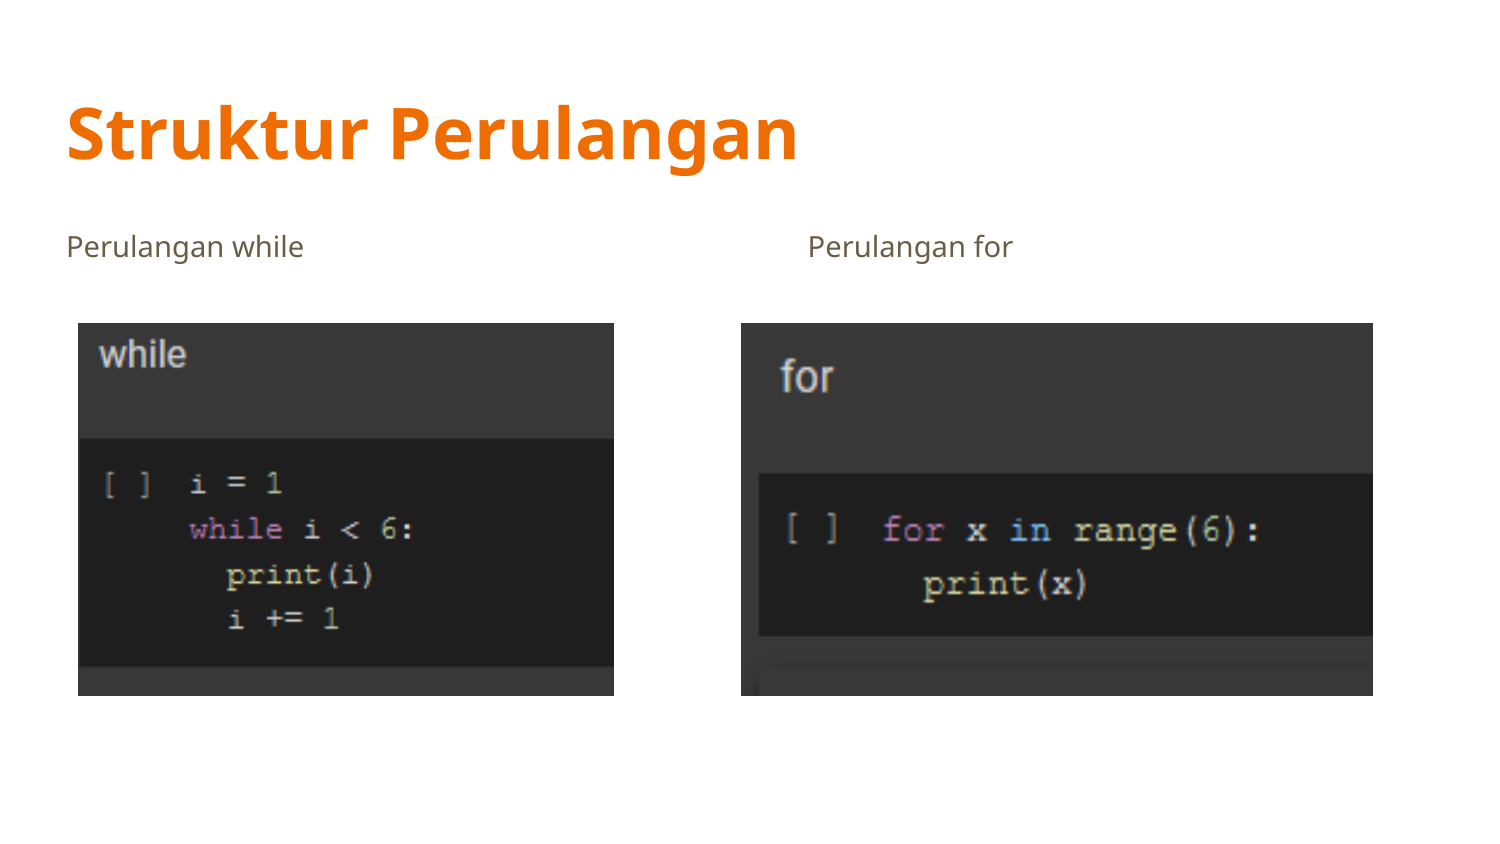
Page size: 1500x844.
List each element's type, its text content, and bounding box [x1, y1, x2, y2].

list Perulangan while [51, 207, 708, 750]
picture [78, 323, 614, 696]
picture [741, 323, 1373, 696]
title Struktur Perulangan [51, 72, 1449, 189]
list Perulangan for [792, 207, 1449, 750]
